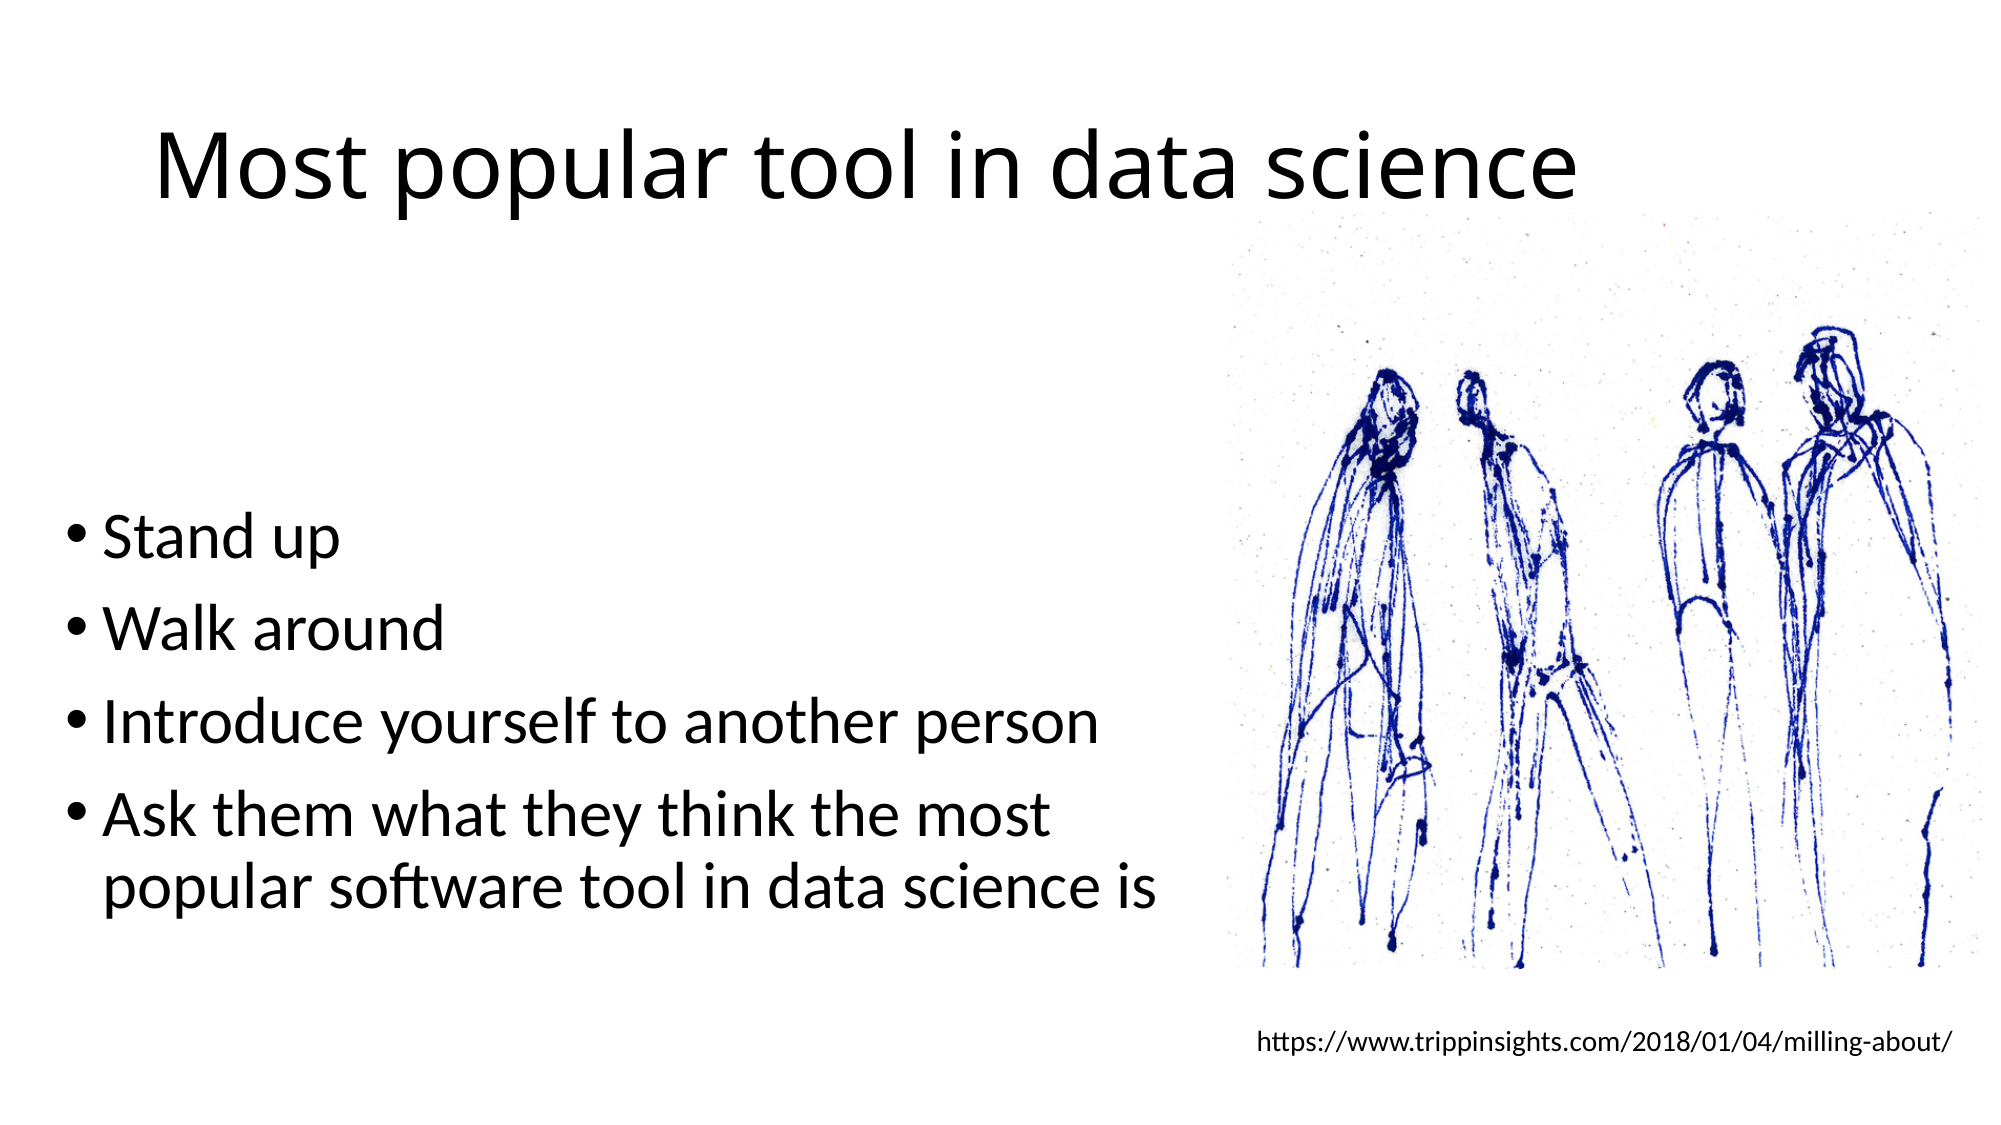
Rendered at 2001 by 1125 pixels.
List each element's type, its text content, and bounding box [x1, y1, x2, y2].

text_box https://www.trippinsights.com/2018/01/04/milling-about/ [1128, 1014, 2000, 1100]
list Stand up Walk around Introduce yourself to another person Ask them what they think the most popular software tool in data science is [50, 299, 1226, 1014]
title Most popular tool in data science [137, 59, 1863, 278]
picture [1227, 212, 1983, 970]
